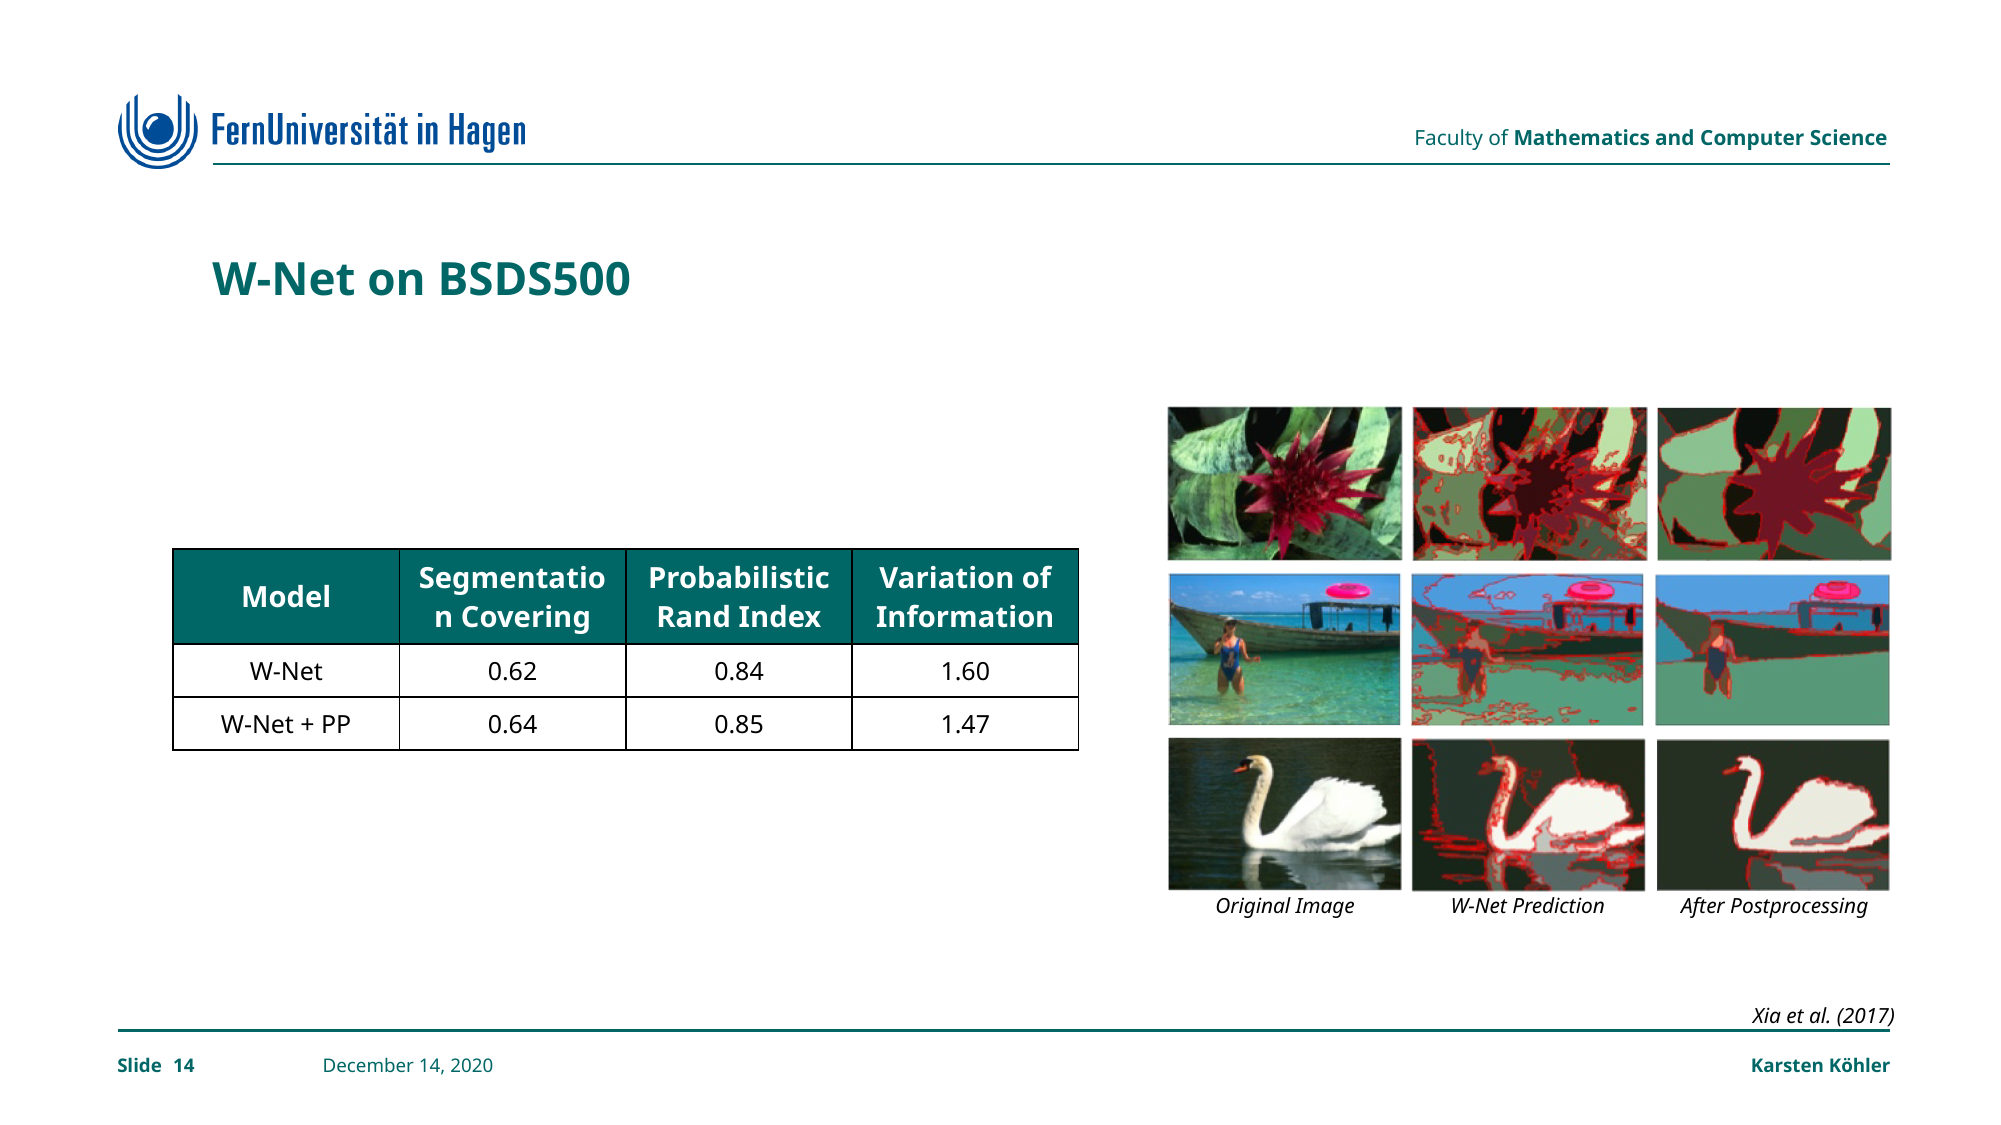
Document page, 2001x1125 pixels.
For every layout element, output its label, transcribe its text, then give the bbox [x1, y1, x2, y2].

table_header Variation of Information [853, 550, 1078, 643]
title W-Net on BSDS500 [212, 249, 1890, 315]
text_box Original Image [1197, 899, 1373, 932]
picture [1167, 571, 1403, 726]
table_cell 1.60 [853, 645, 1078, 696]
text_box W-Net Prediction [1439, 900, 1616, 932]
picture [1411, 738, 1646, 892]
table_cell 0.62 [400, 645, 625, 696]
picture [1168, 737, 1402, 891]
slide_number 14 [173, 1054, 280, 1094]
picture [1412, 406, 1649, 561]
table_cell W-Net [174, 645, 399, 696]
table_cell 1.47 [853, 698, 1078, 749]
picture [1656, 739, 1891, 891]
picture [1411, 573, 1644, 726]
picture [1657, 406, 1892, 561]
picture [1655, 573, 1890, 726]
text_box After Postprocessing [1660, 898, 1890, 932]
table_cell W-Net + PP [174, 698, 399, 749]
footer Karsten Köhler [595, 1054, 1891, 1094]
table_cell 0.64 [400, 698, 625, 749]
table_header Model [174, 550, 399, 643]
table_header Probabilistic Rand Index [627, 550, 851, 643]
table_cell 0.85 [627, 698, 851, 749]
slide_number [322, 1054, 528, 1094]
table_cell 0.84 [627, 645, 851, 696]
picture [1167, 406, 1404, 561]
text_box Xia et al. (2017) [1460, 995, 1910, 1036]
picture [118, 94, 525, 169]
table_header Segmentation Covering [400, 550, 625, 643]
